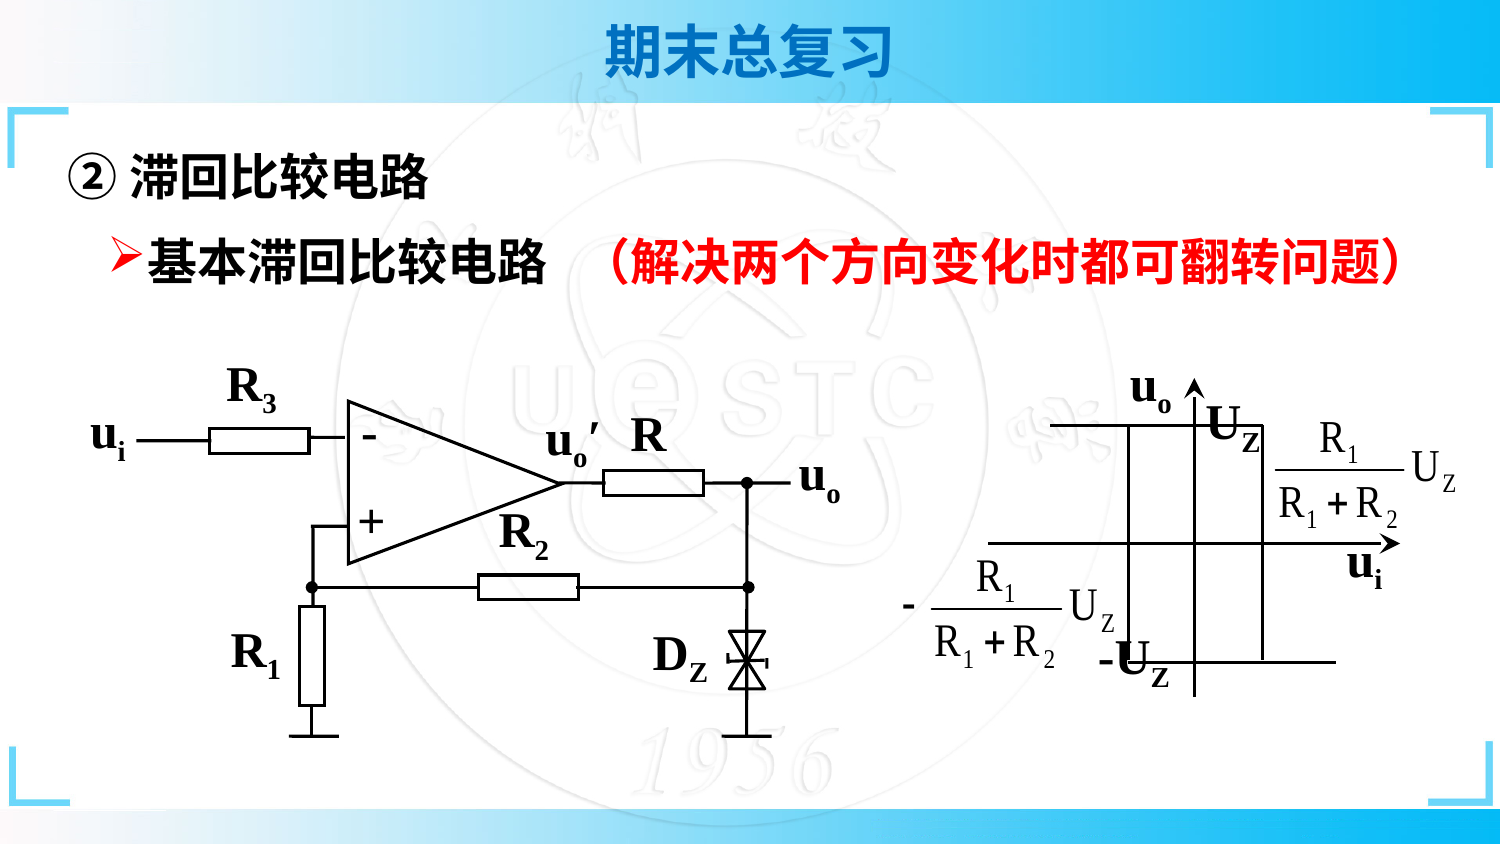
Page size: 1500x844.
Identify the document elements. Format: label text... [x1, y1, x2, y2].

picture [0, 0, 1500, 844]
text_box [895, 343, 1464, 698]
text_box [74, 343, 897, 737]
text_box ②滞回比较电路 基本滞回比较电路 （解决两个方向变化时都可翻转问题） [53, 138, 1447, 298]
